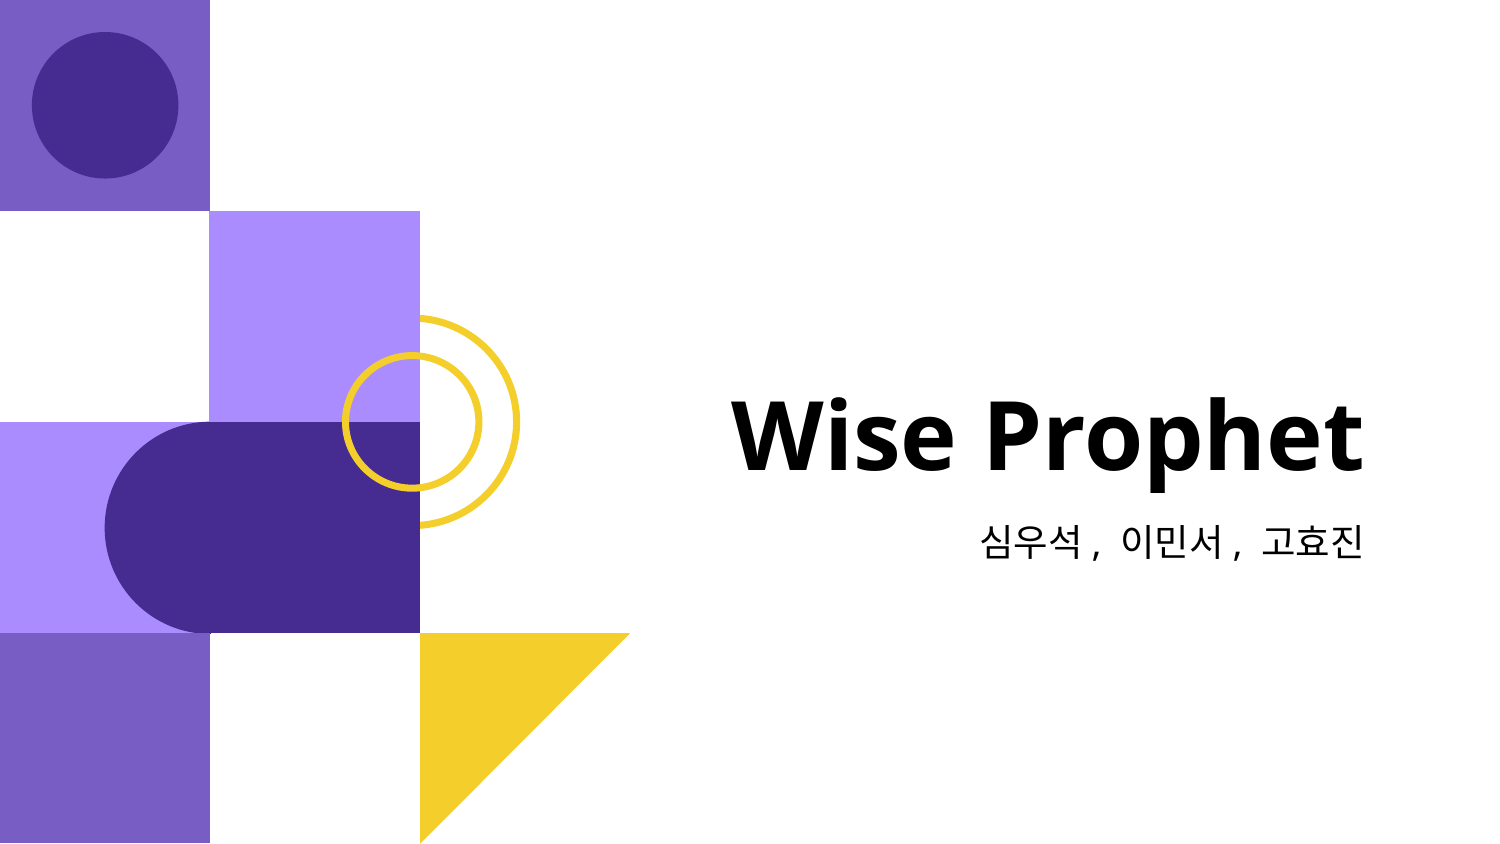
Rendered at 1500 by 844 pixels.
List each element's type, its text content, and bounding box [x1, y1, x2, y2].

subtitle 심우석, 이민서, 고효진 [547, 504, 1380, 577]
text_box [0, 633, 211, 844]
title Wise Prophet [547, 260, 1380, 504]
